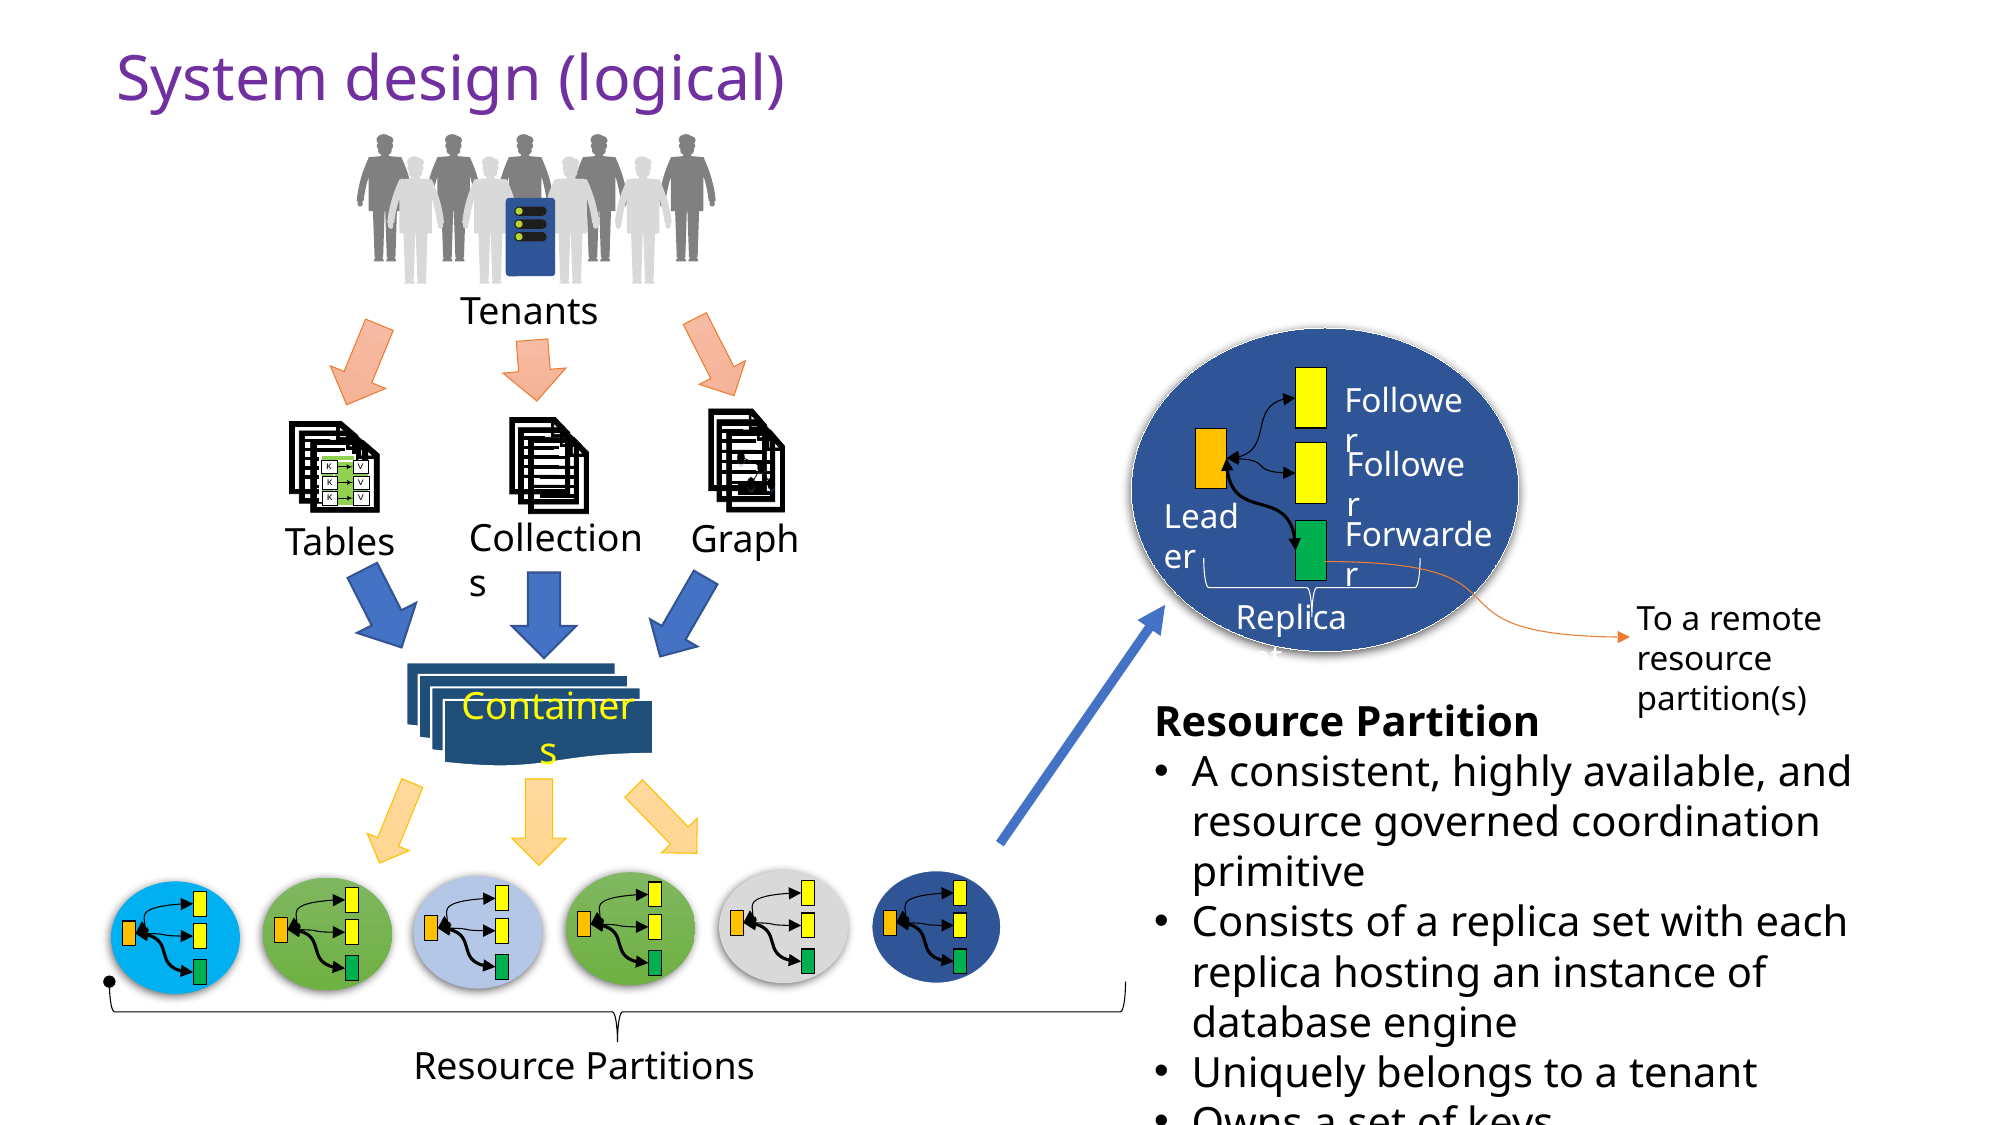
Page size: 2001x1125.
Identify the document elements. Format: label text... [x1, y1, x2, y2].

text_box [508, 416, 590, 516]
text_box [329, 318, 394, 406]
text_box Tables [270, 510, 433, 571]
text_box [366, 778, 424, 864]
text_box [356, 134, 716, 284]
text_box [509, 571, 579, 660]
text_box Container [417, 673, 630, 740]
text_box [346, 561, 418, 649]
text_box [103, 975, 999, 1034]
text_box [413, 876, 543, 989]
text_box Container [430, 686, 642, 753]
text_box Containers [442, 698, 655, 768]
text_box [110, 881, 240, 994]
text_box [624, 779, 698, 854]
text_box Resource Partitions [398, 1034, 833, 1095]
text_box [719, 870, 849, 984]
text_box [262, 877, 392, 991]
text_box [999, 327, 1969, 1057]
text_box Tenants [421, 284, 638, 339]
text_box [648, 569, 719, 658]
text_box Container [405, 661, 617, 728]
text_box Collections [454, 506, 670, 611]
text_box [707, 407, 786, 514]
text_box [871, 870, 999, 984]
text_box [682, 311, 747, 397]
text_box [287, 420, 381, 514]
text_box [501, 339, 568, 402]
text_box Graphs [675, 507, 824, 613]
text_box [566, 872, 696, 985]
text_box System design (logical) [101, 31, 1787, 121]
text_box [510, 778, 568, 867]
